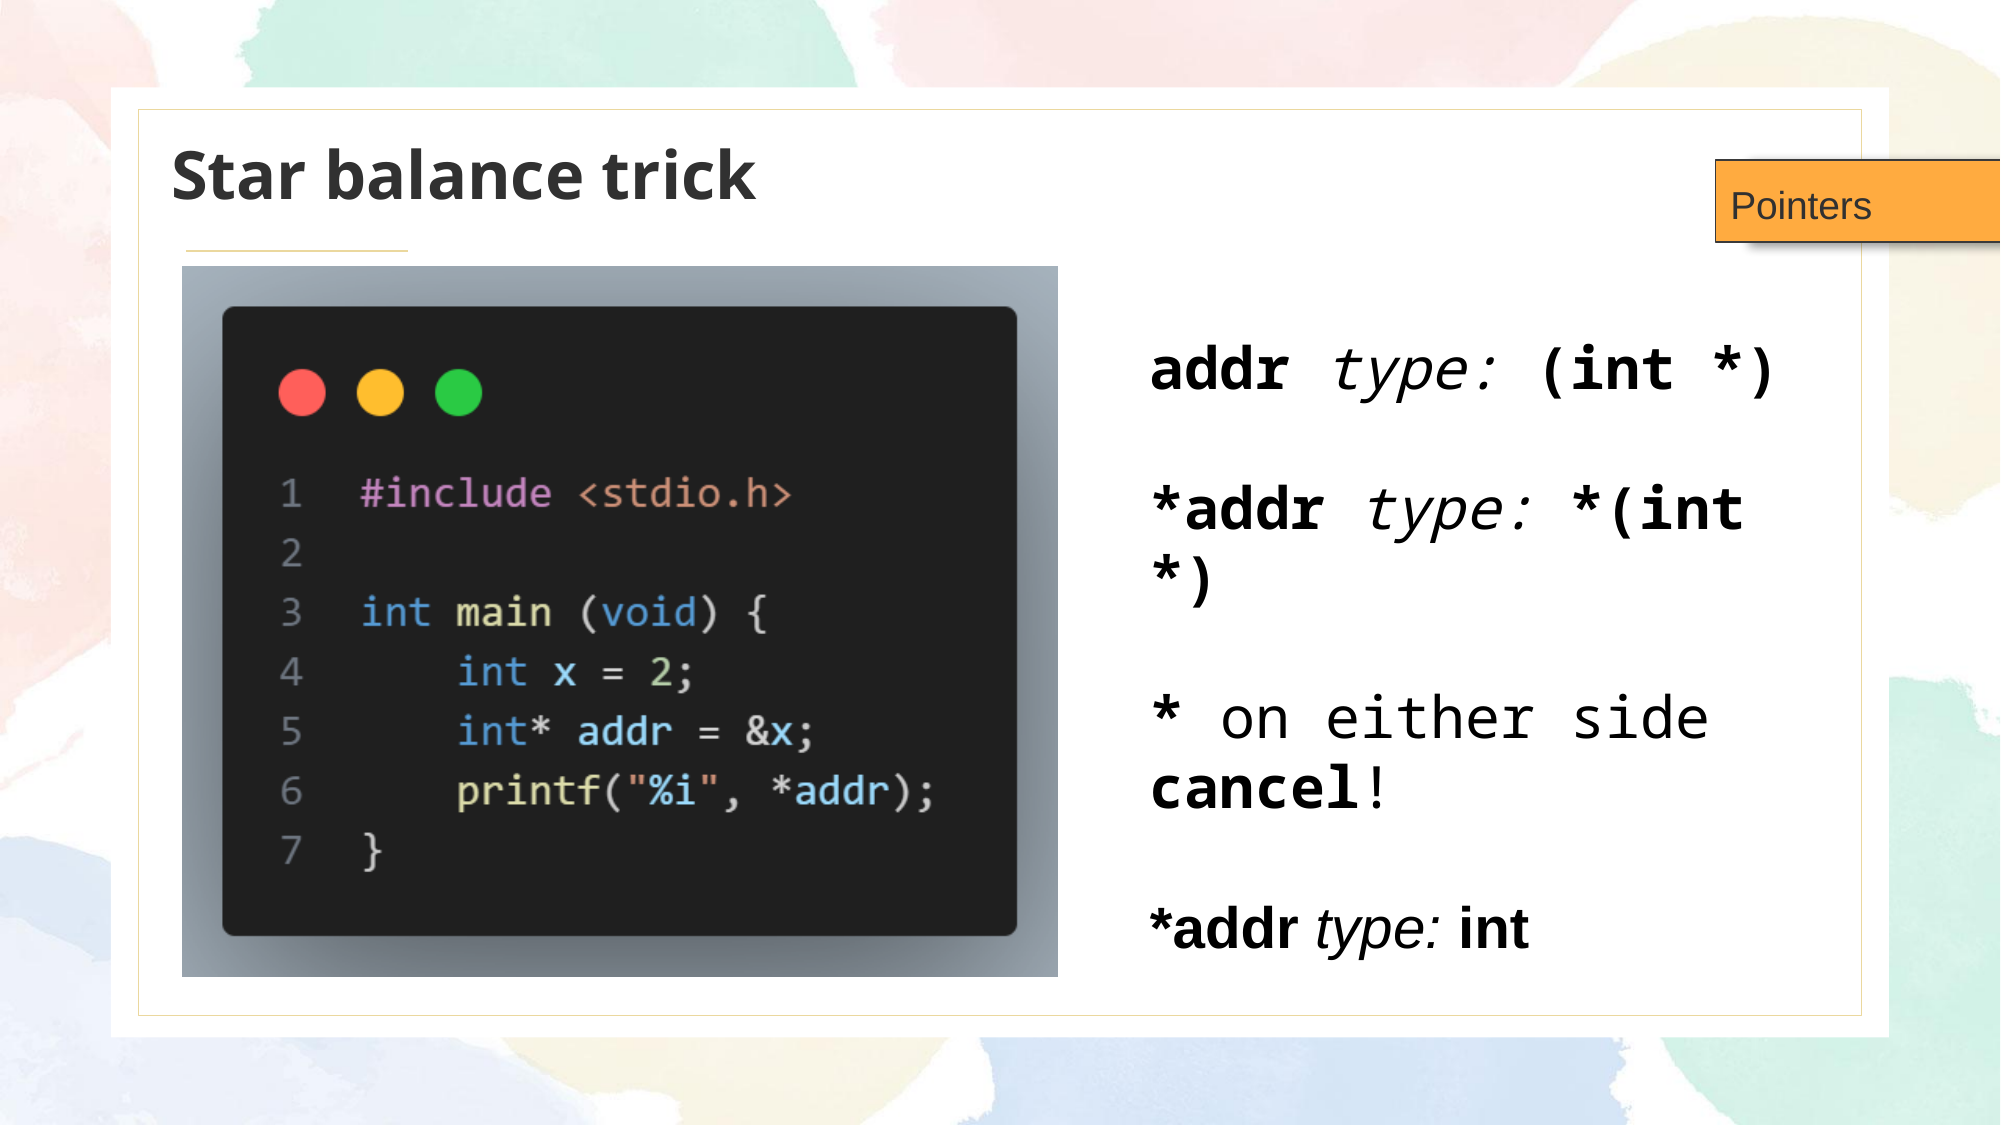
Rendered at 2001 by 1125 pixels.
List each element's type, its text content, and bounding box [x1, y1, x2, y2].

title Star balance trick [155, 117, 1844, 244]
list Pointers [1715, 159, 2000, 243]
text_box addr type: (int *) *addr type: *(int *) * on either side cancel! *addr type: int [1135, 323, 1818, 968]
picture [0, 0, 2001, 1125]
